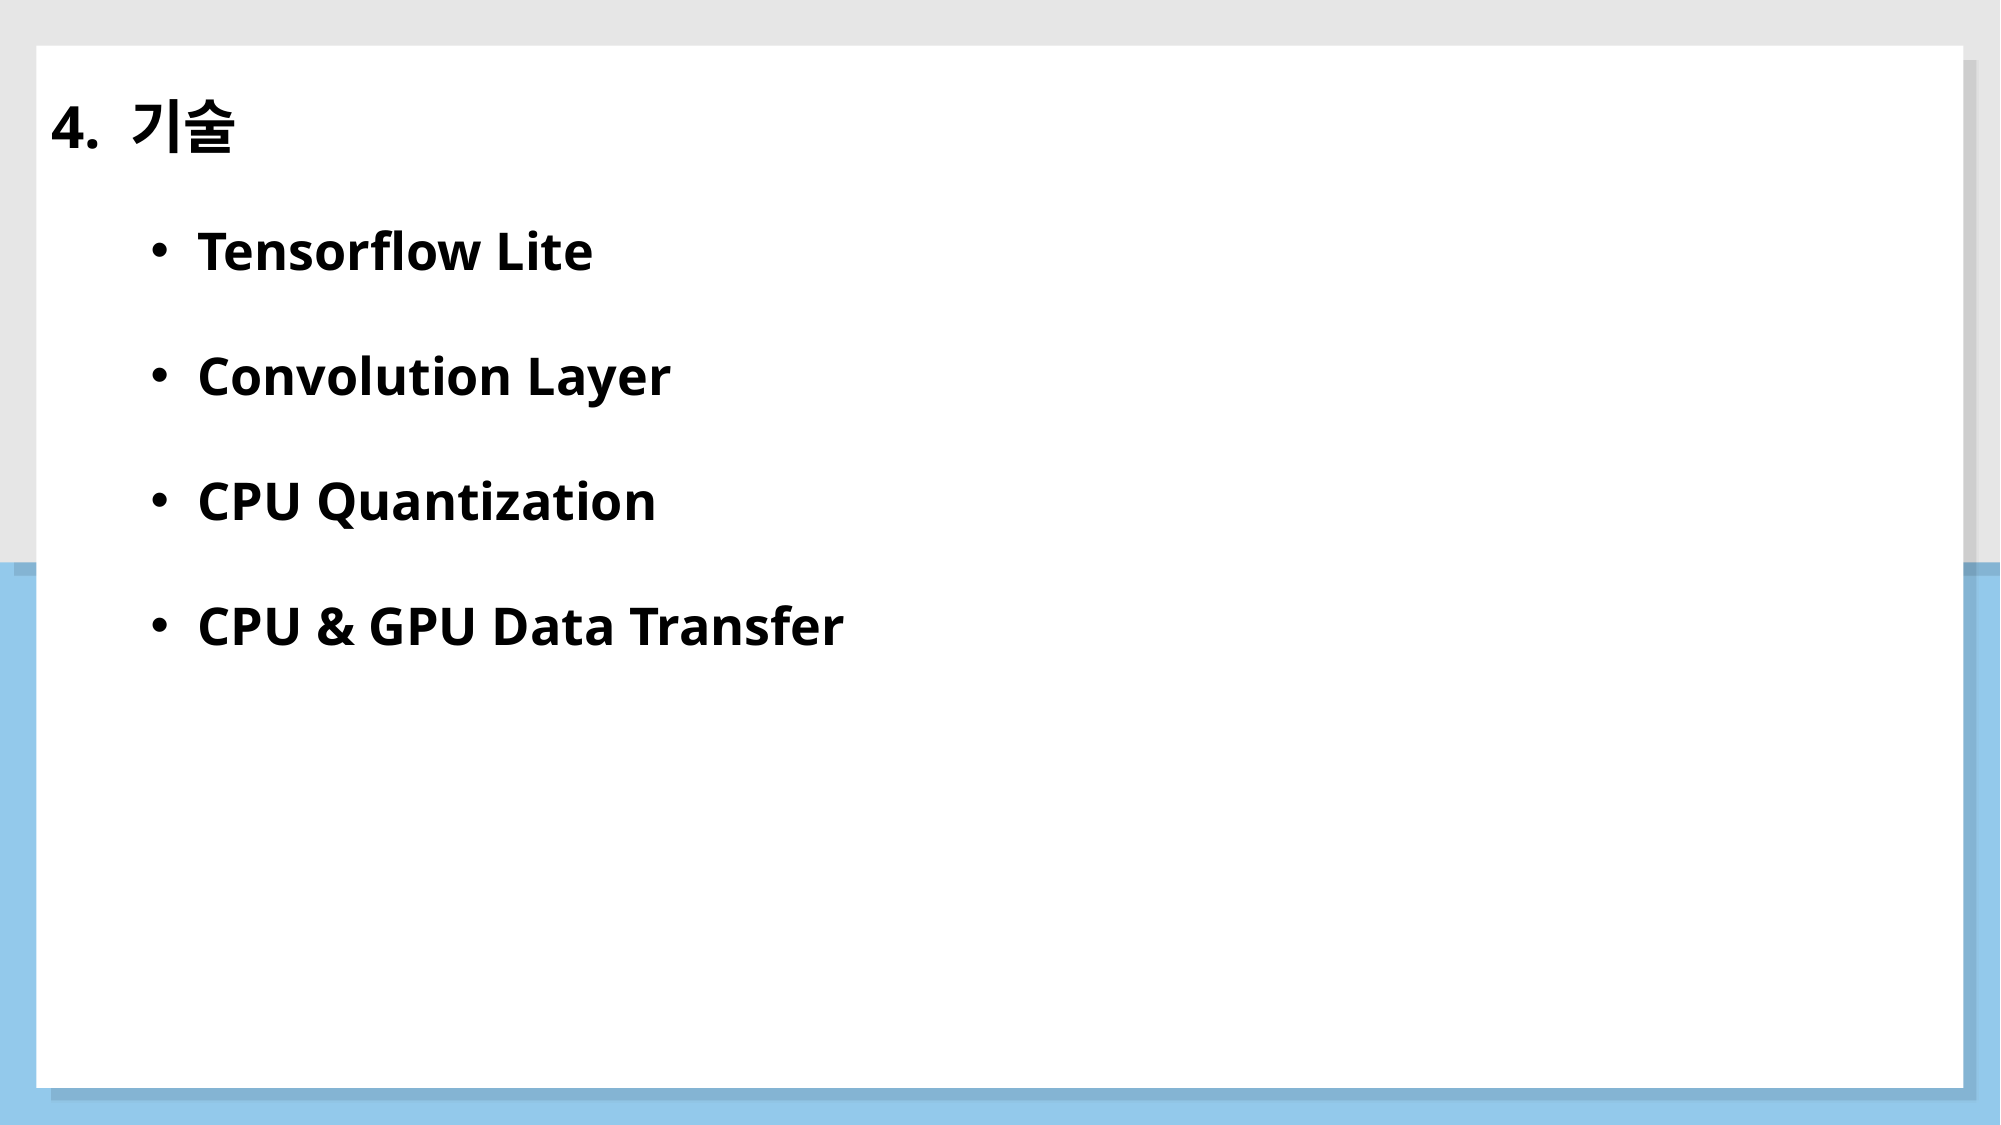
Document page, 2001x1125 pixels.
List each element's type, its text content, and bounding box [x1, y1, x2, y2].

text_box 4. 기술 [36, 82, 826, 168]
text_box [0, 0, 2000, 563]
text_box Tensorflow Lite Convolution Layer CPU Quantization CPU & GPU Data Transfer [135, 210, 1646, 663]
text_box [35, 44, 1964, 1089]
